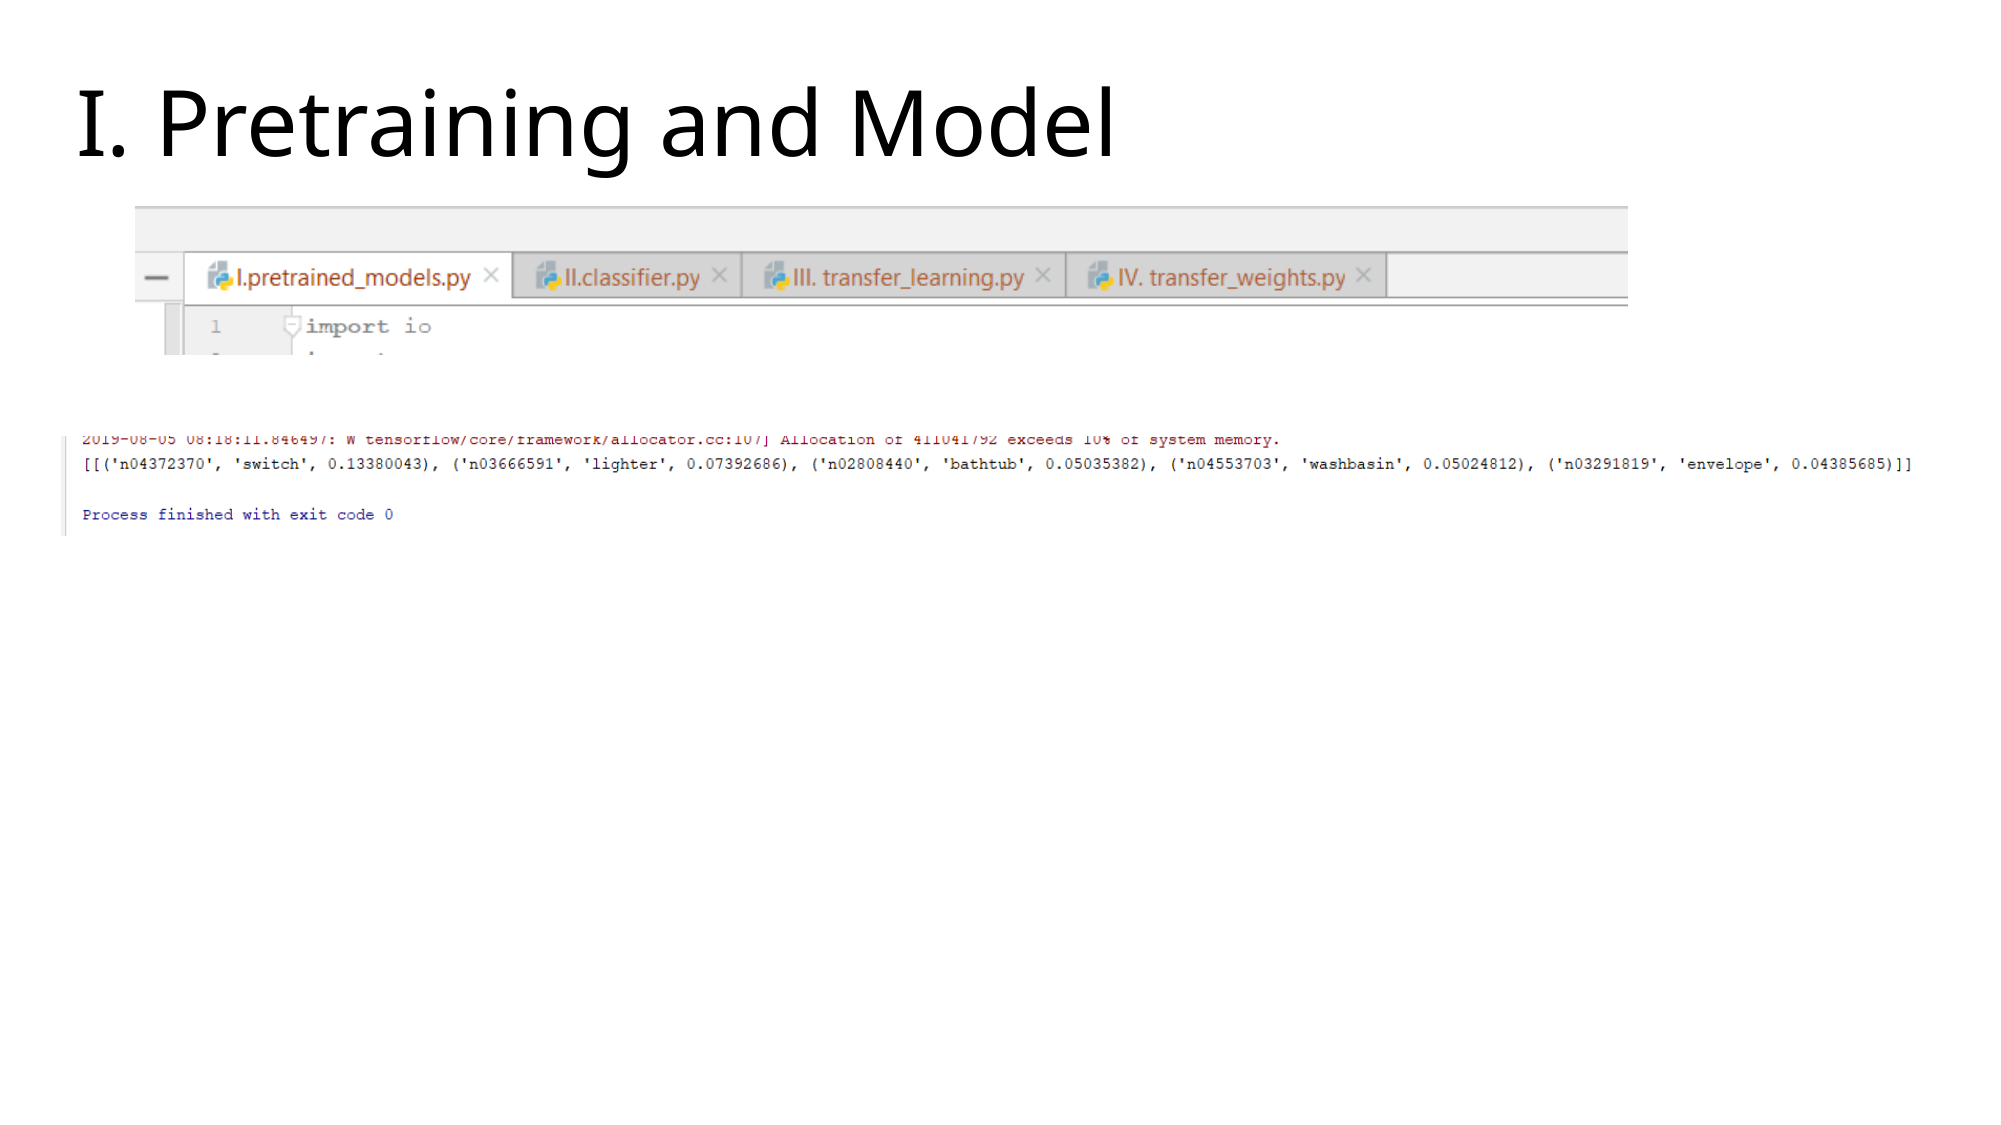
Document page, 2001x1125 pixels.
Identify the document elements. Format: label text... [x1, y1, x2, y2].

picture [135, 206, 1628, 355]
picture [60, 436, 1939, 536]
title I. Pretraining and Model [61, 48, 1865, 207]
